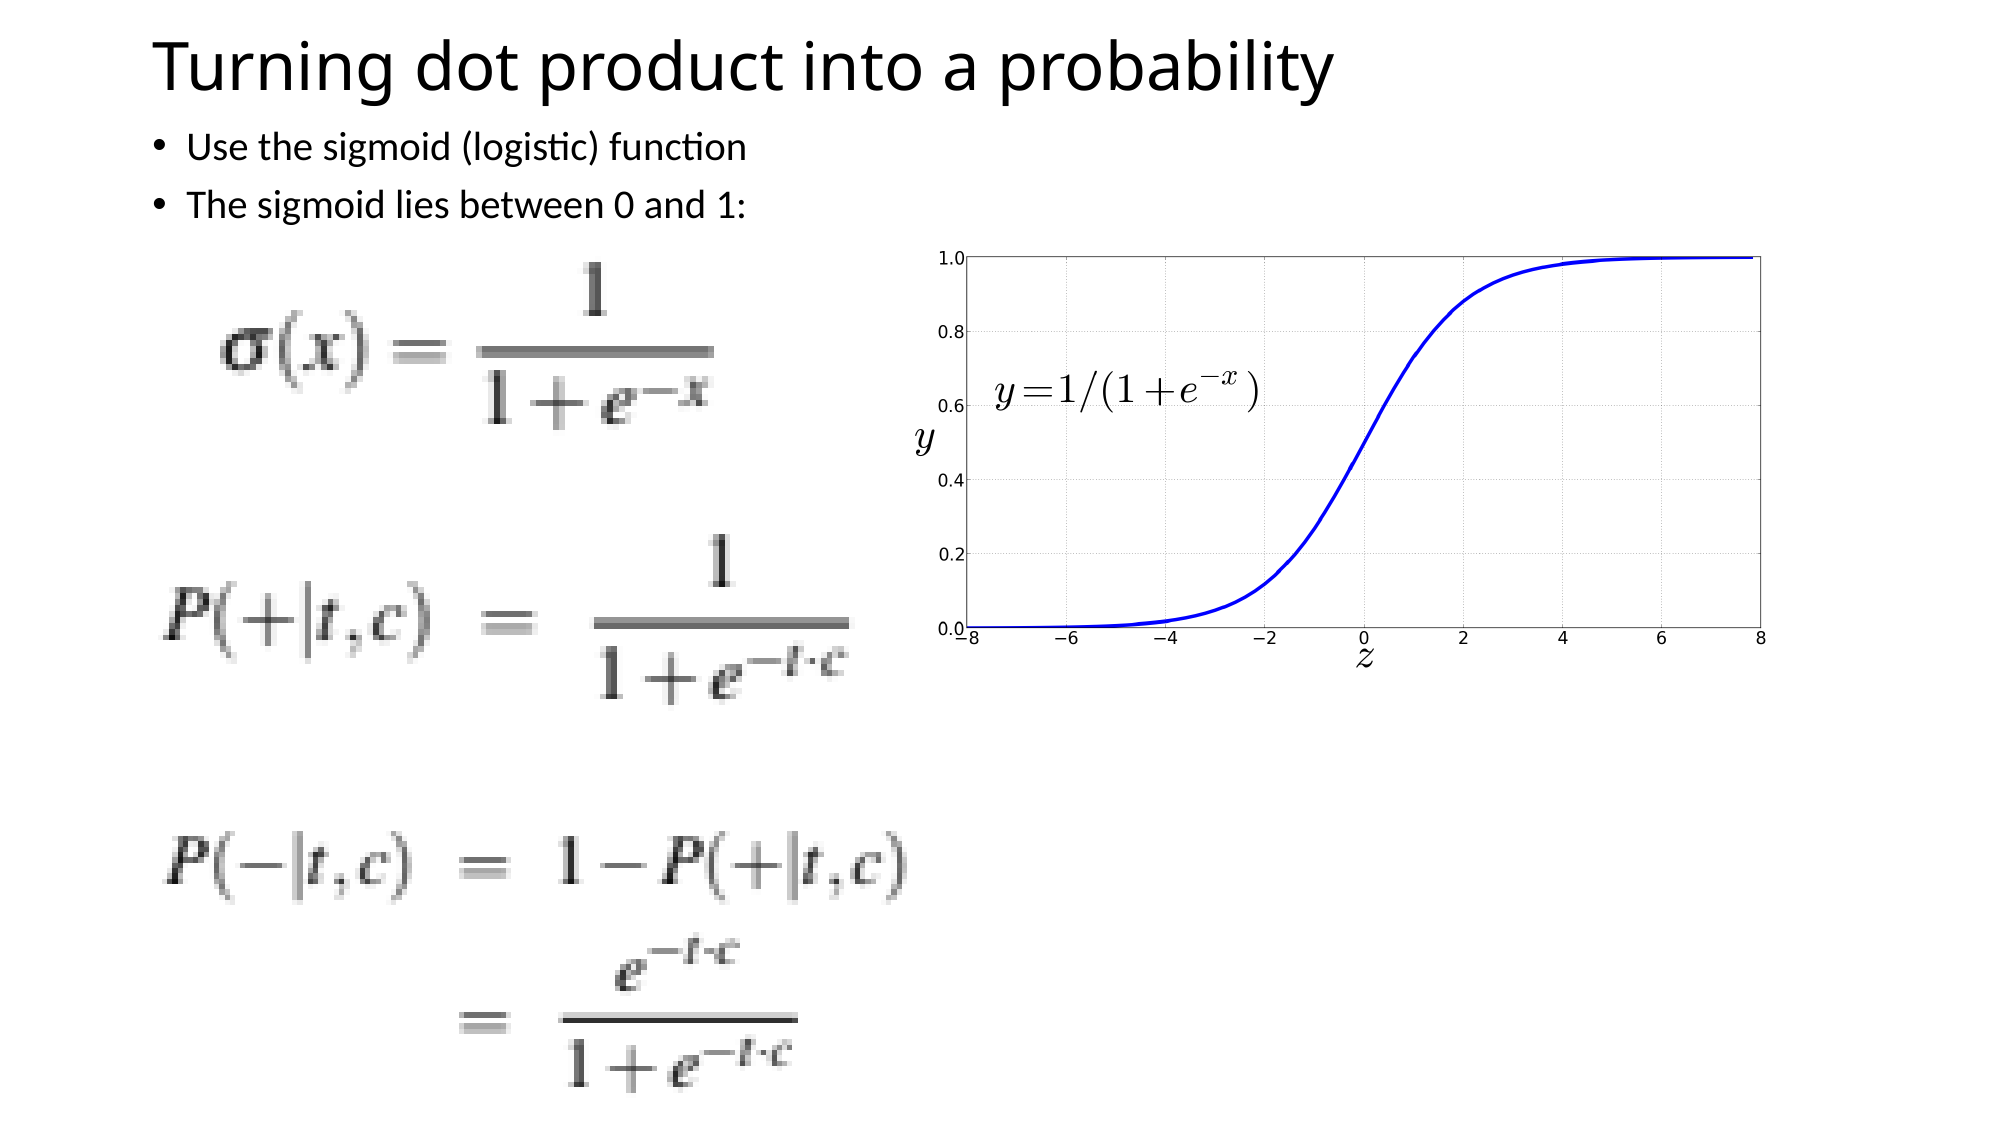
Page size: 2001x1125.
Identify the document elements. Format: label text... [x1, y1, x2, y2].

list Use the sigmoid (logistic) function The sigmoid lies between 0 and 1: [137, 117, 1863, 236]
picture [90, 184, 1863, 741]
title Turning dot product into a probability [137, 24, 1863, 113]
picture [100, 815, 960, 1125]
